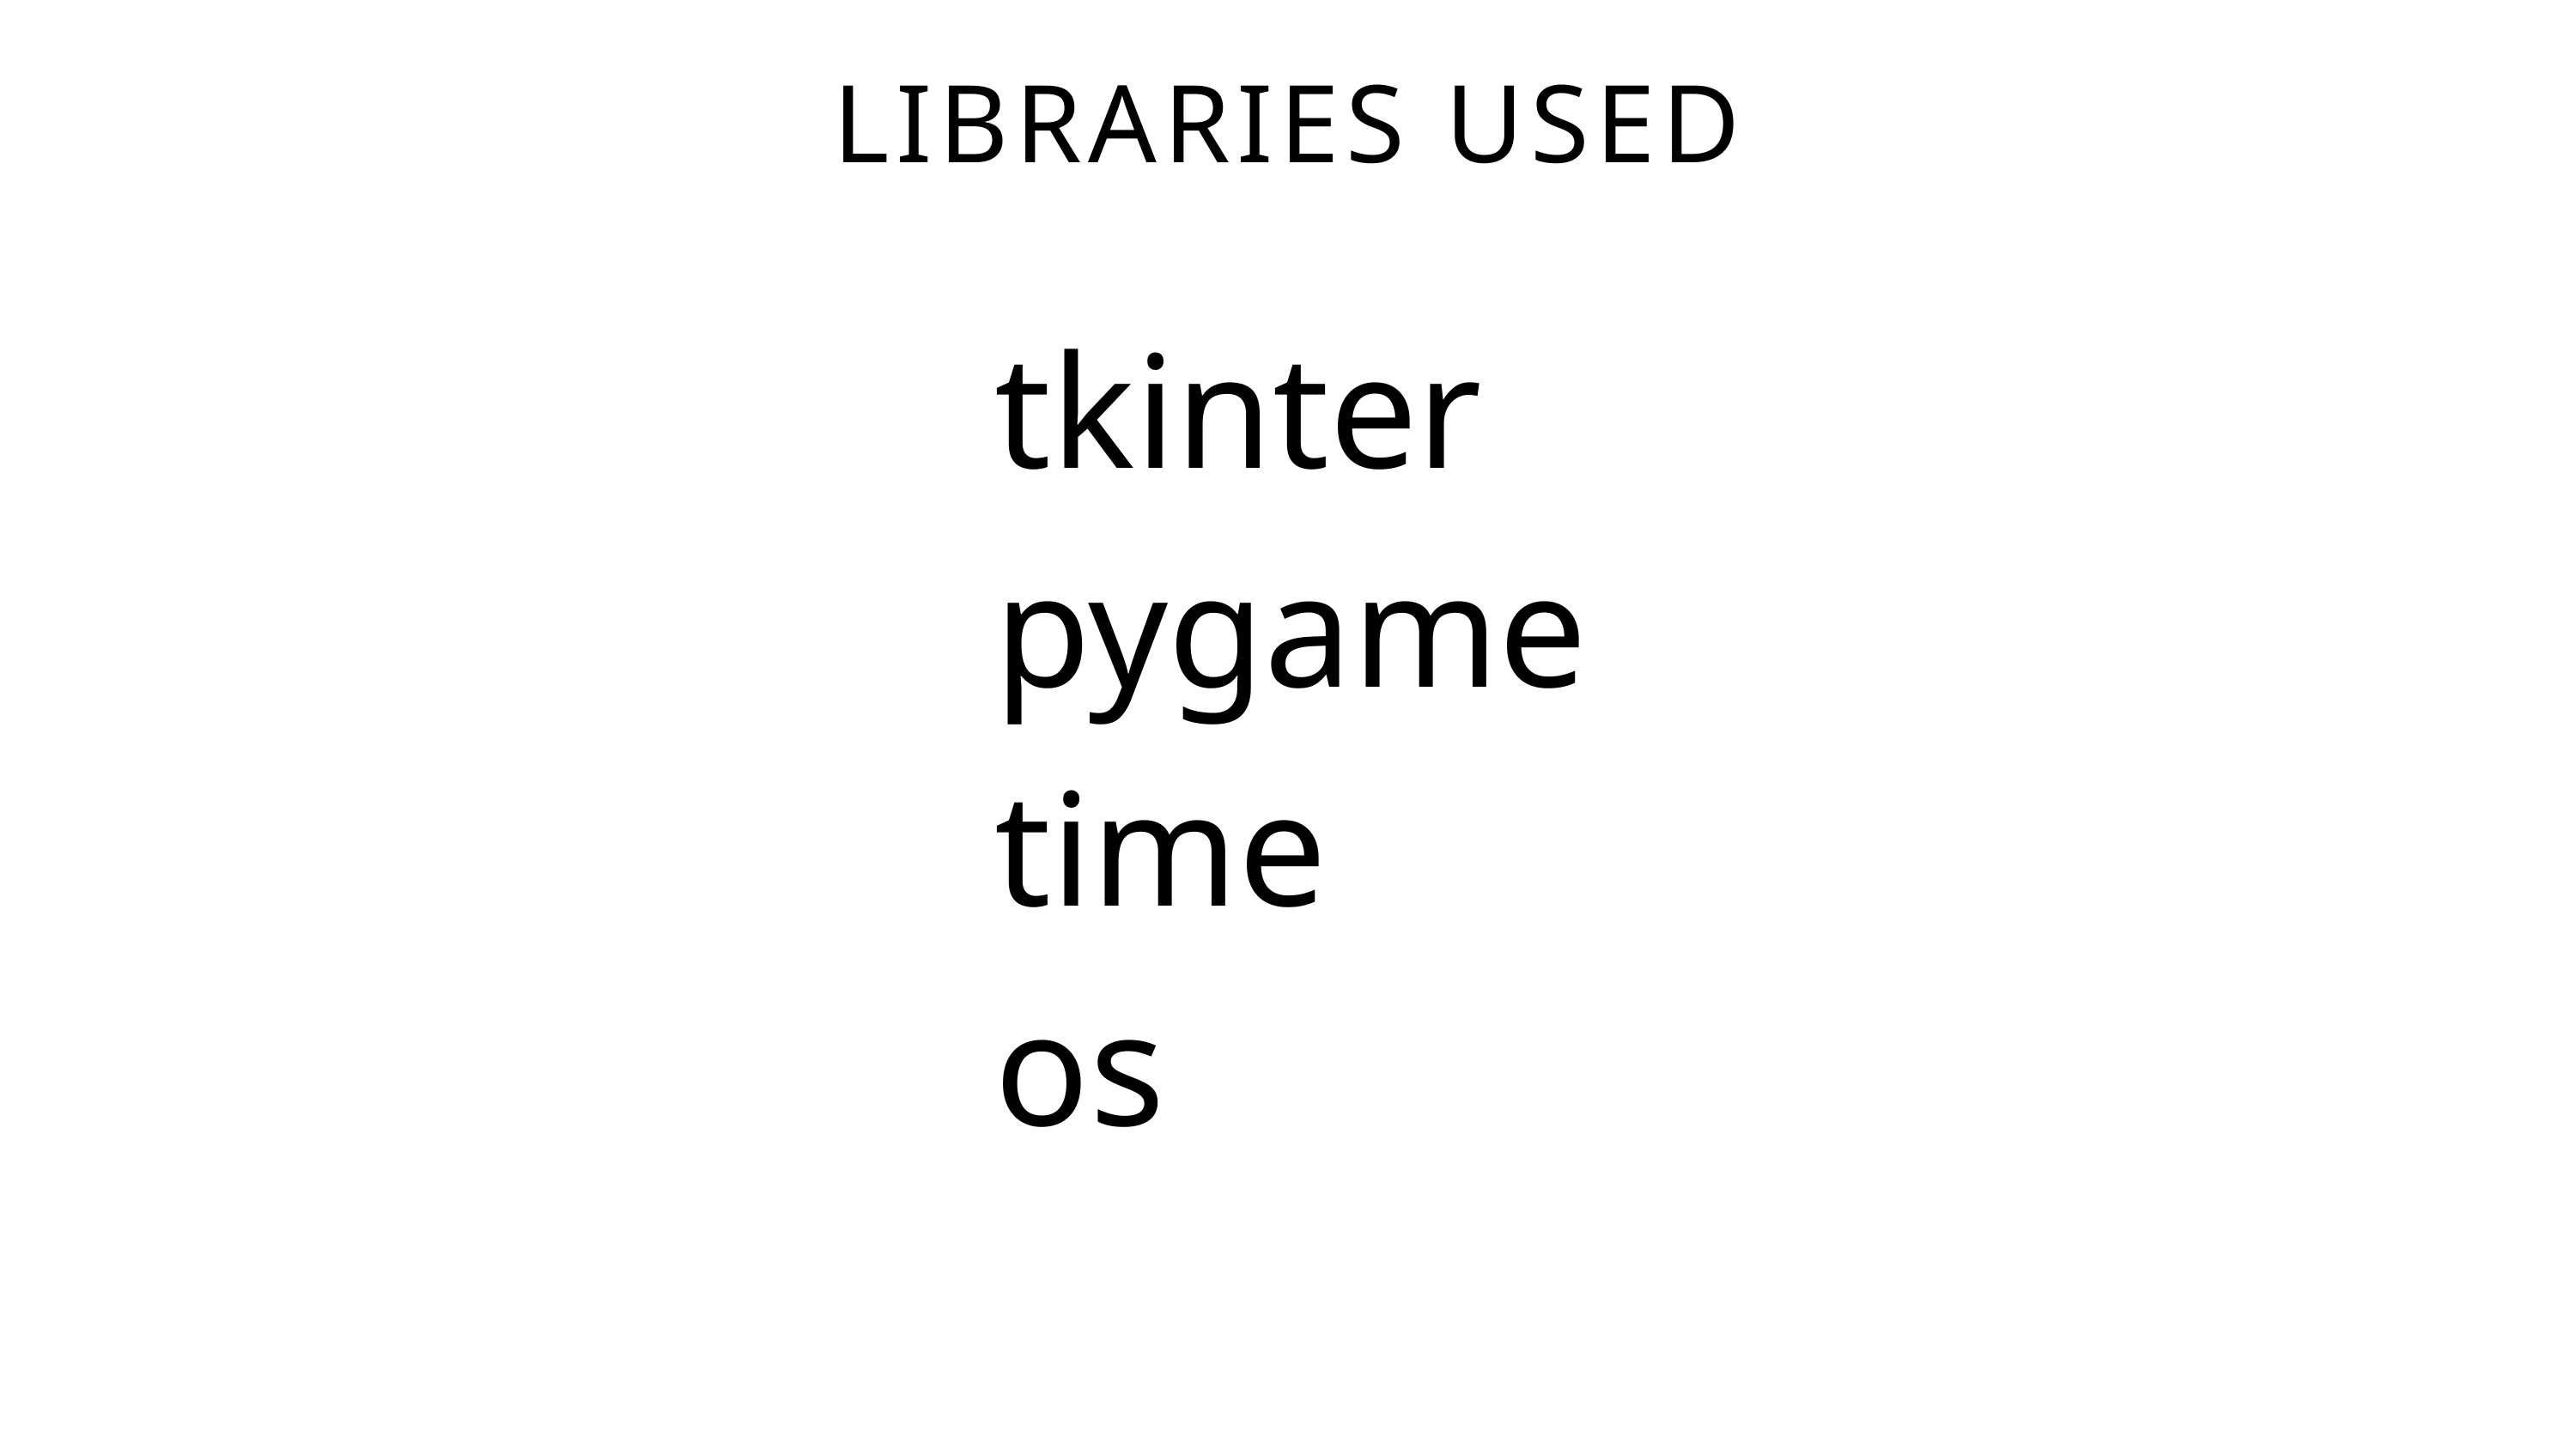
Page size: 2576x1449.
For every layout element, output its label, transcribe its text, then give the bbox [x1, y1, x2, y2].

text_box tkinter pygame time os [995, 279, 1590, 1157]
text_box LIBRARIES USED [347, 33, 2229, 185]
